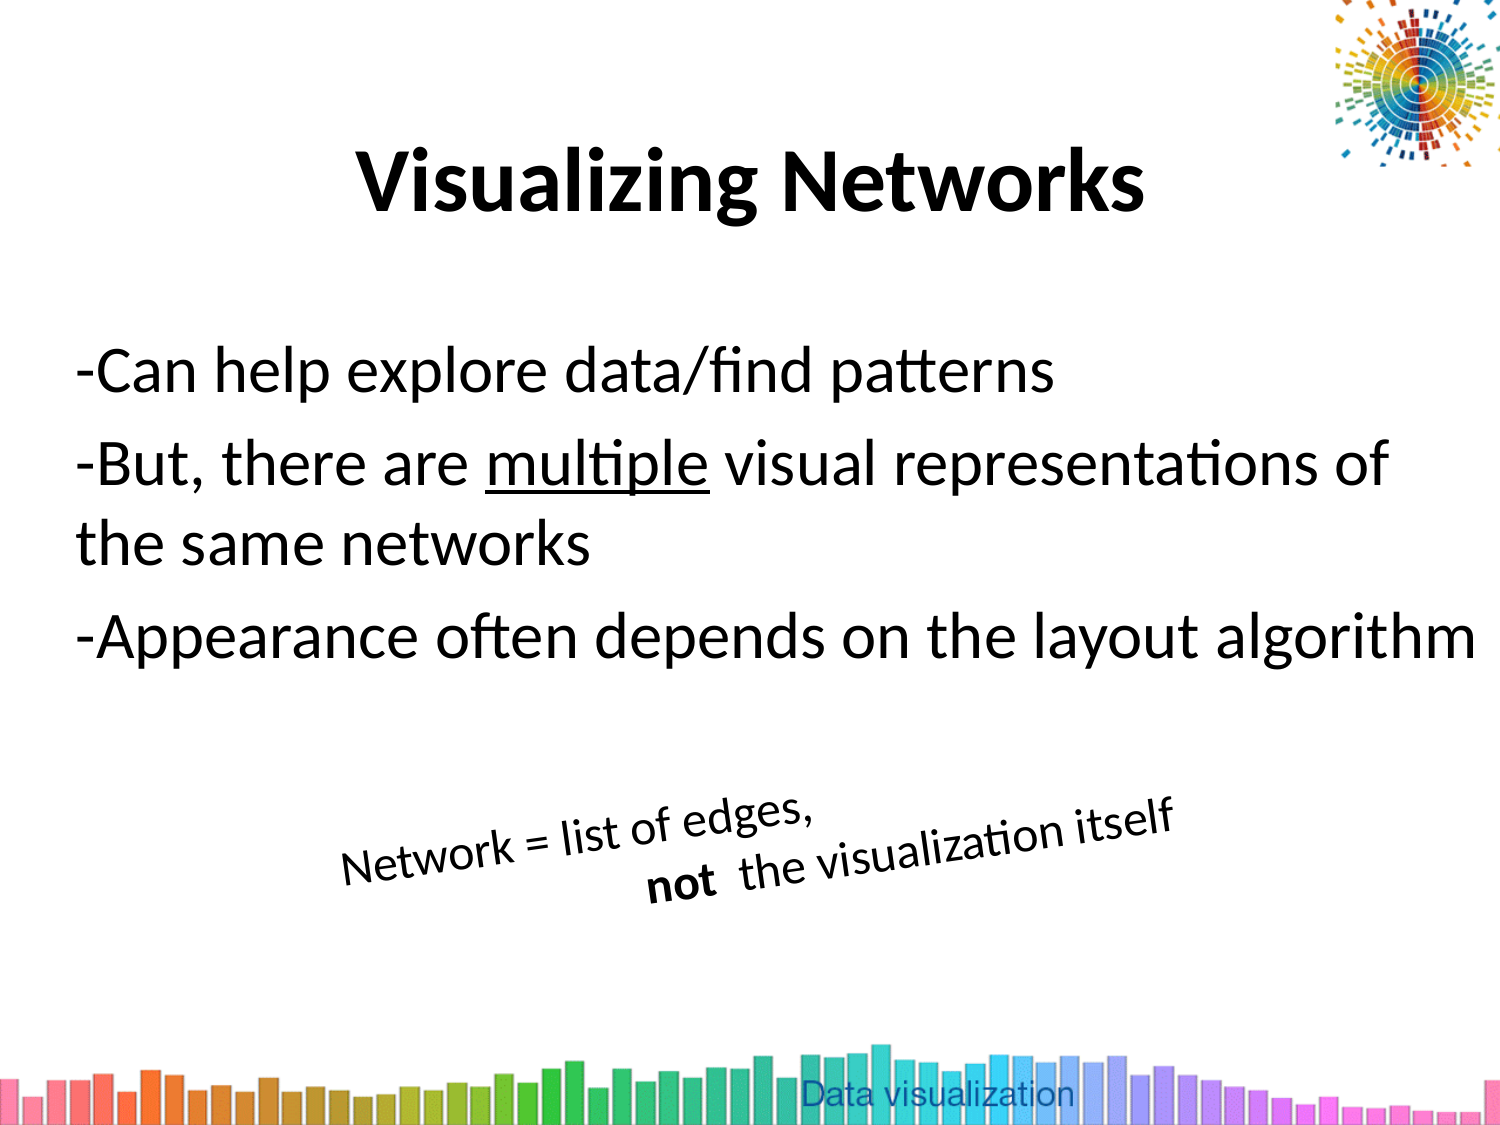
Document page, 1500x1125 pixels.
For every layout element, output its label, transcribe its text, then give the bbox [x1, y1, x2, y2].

list -Can help explore data/find patterns -But, there are multiple visual representations of the same networks -Appearance often depends on the layout algorithm [60, 318, 1500, 921]
picture [0, 0, 1500, 1125]
title Visualizing Networks [104, 66, 1399, 284]
text_box Network = list of edges, not the visualization itself [320, 668, 1500, 966]
